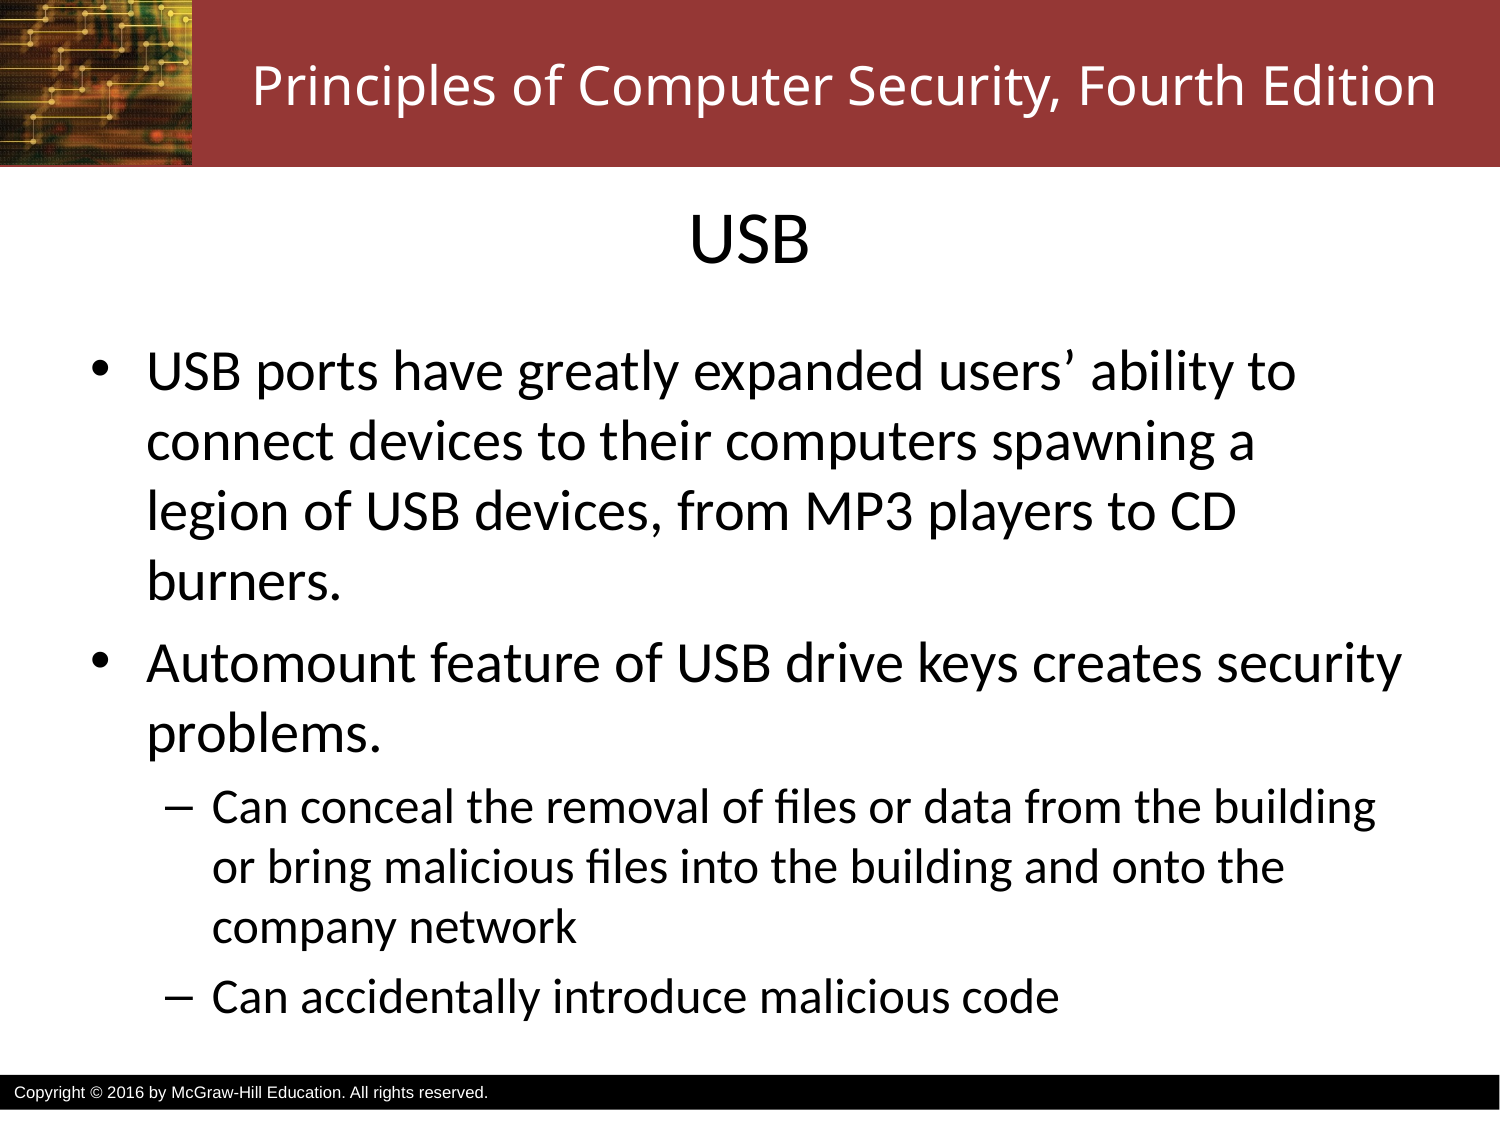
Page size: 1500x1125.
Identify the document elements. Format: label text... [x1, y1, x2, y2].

list USB ports have greatly expanded users’ ability to connect devices to their computers spawning a legion of USB devices, from MP3 players to CD burners. Automount feature of USB drive keys creates security problems. Can conceal the removal of files or data from the building or bring malicious files into the building and onto the company network Can accidentally introduce malicious code [75, 324, 1425, 1005]
title USB [75, 181, 1425, 324]
picture [0, 0, 192, 165]
